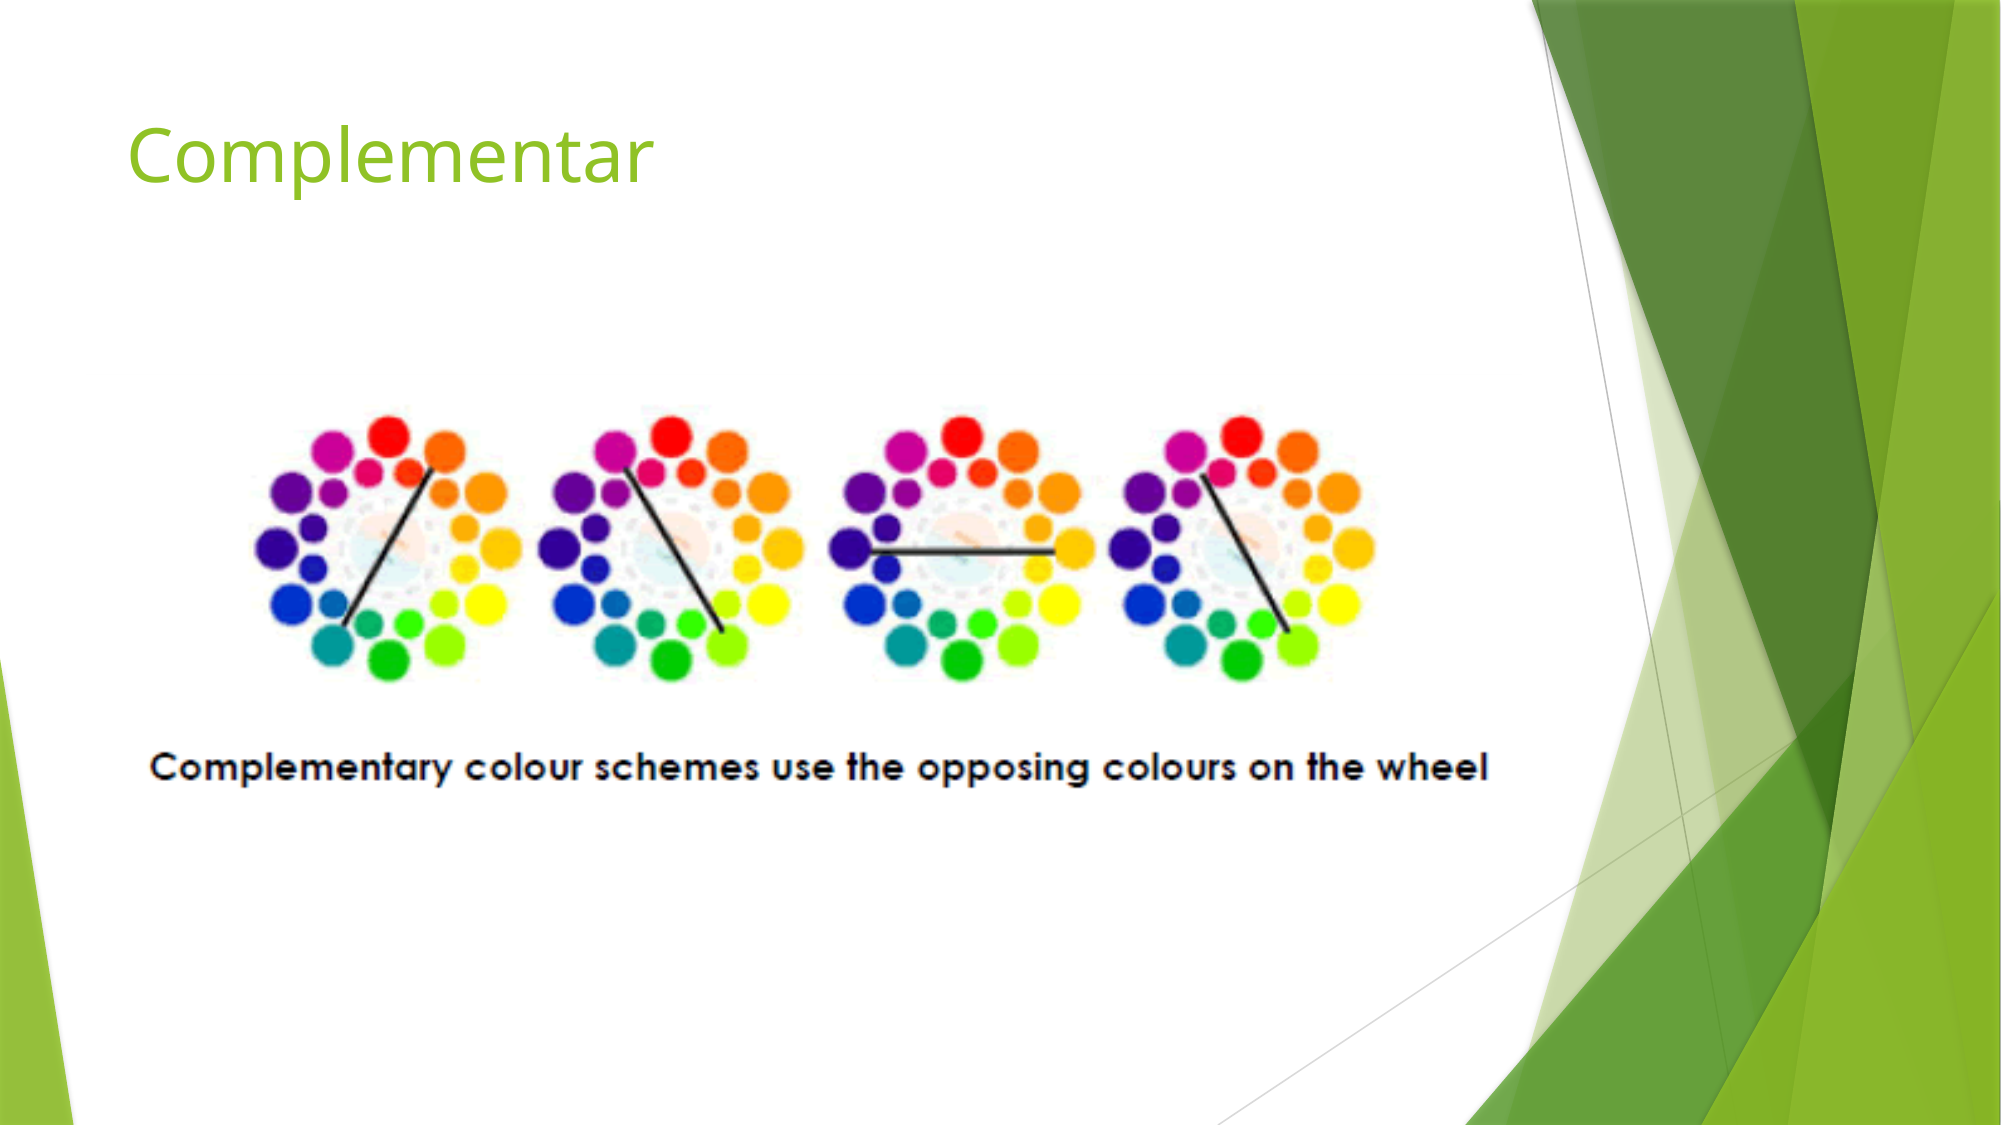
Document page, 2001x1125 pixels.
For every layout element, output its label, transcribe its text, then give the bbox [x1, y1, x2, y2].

picture [86, 372, 1522, 812]
title Complementar [111, 99, 1522, 317]
